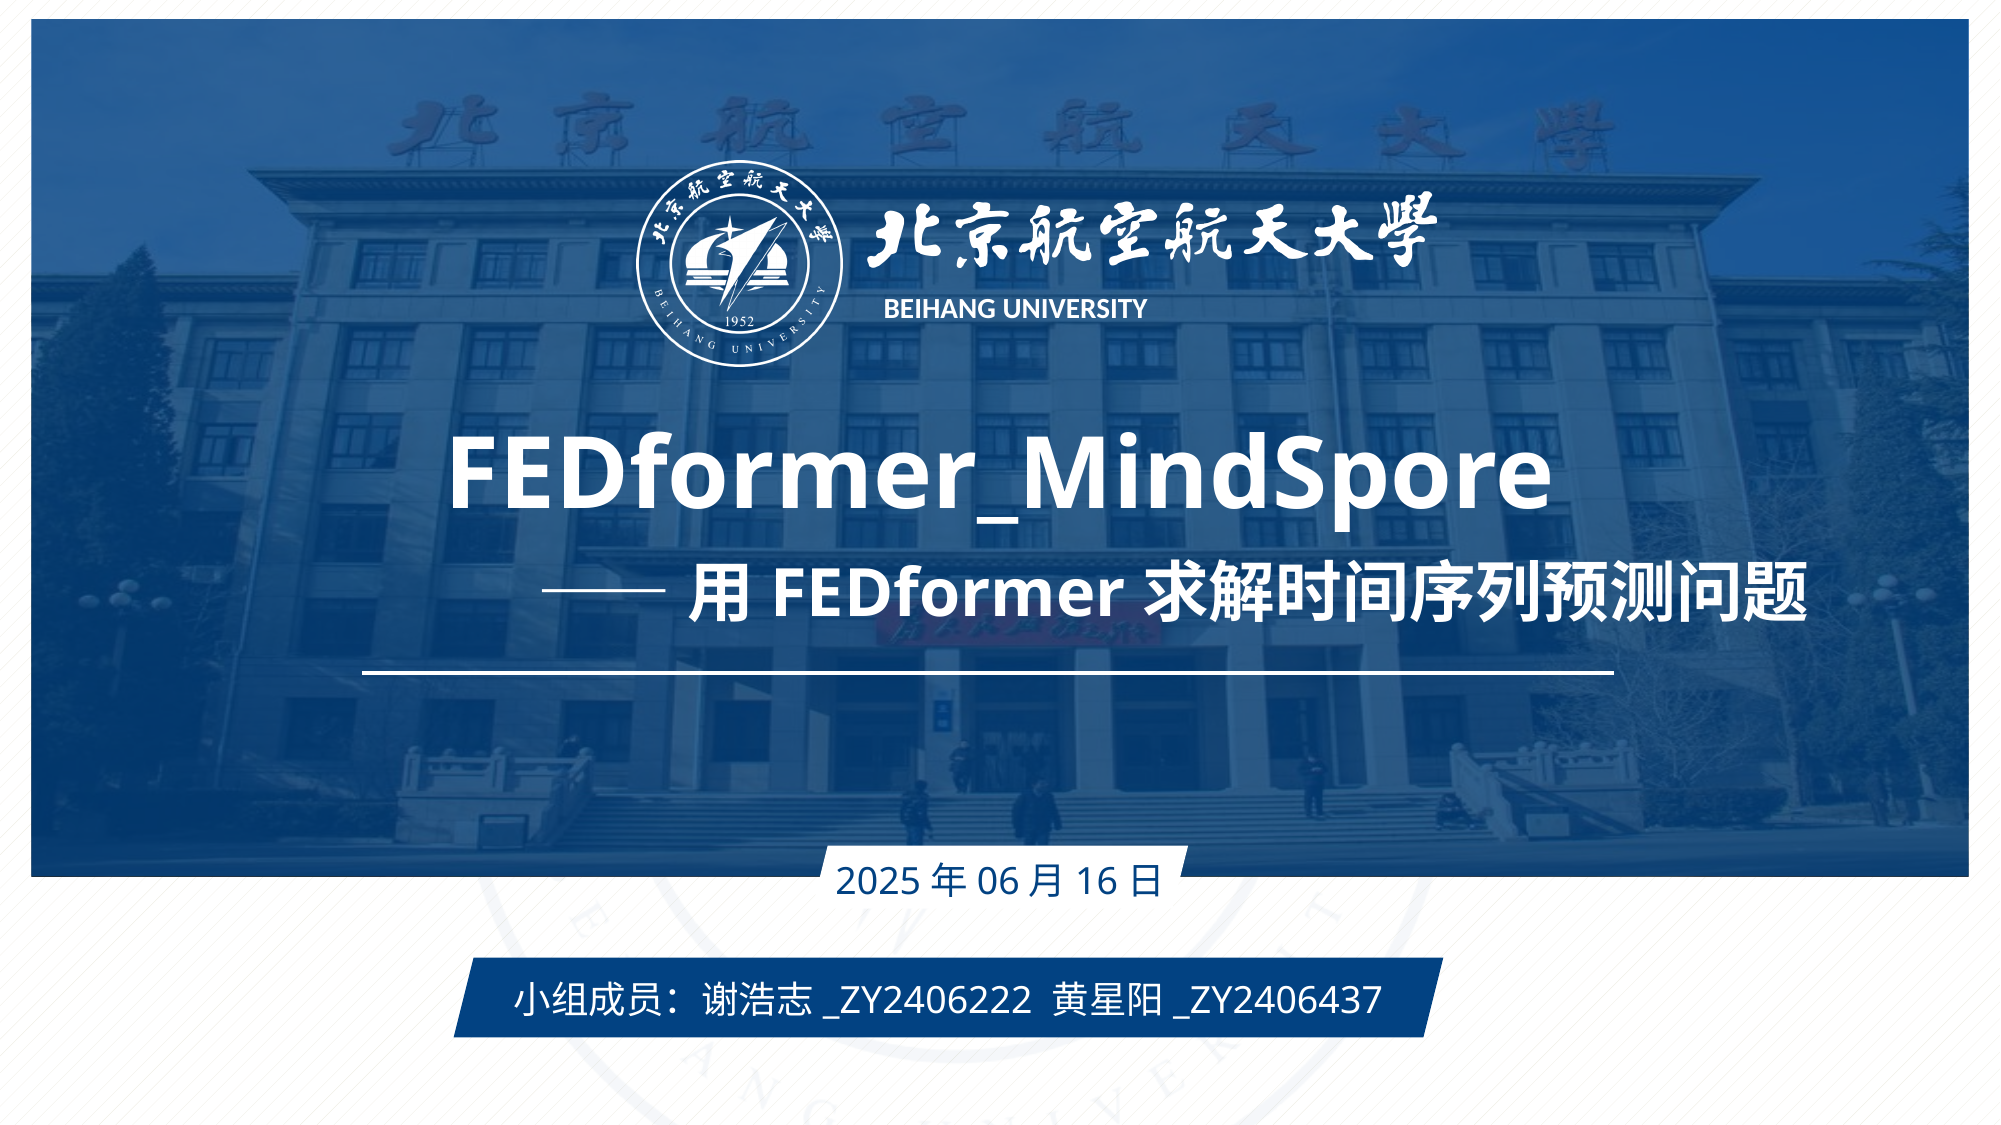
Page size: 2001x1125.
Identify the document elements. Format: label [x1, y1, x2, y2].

text_box [636, 160, 1444, 367]
picture [31, 18, 1969, 1125]
